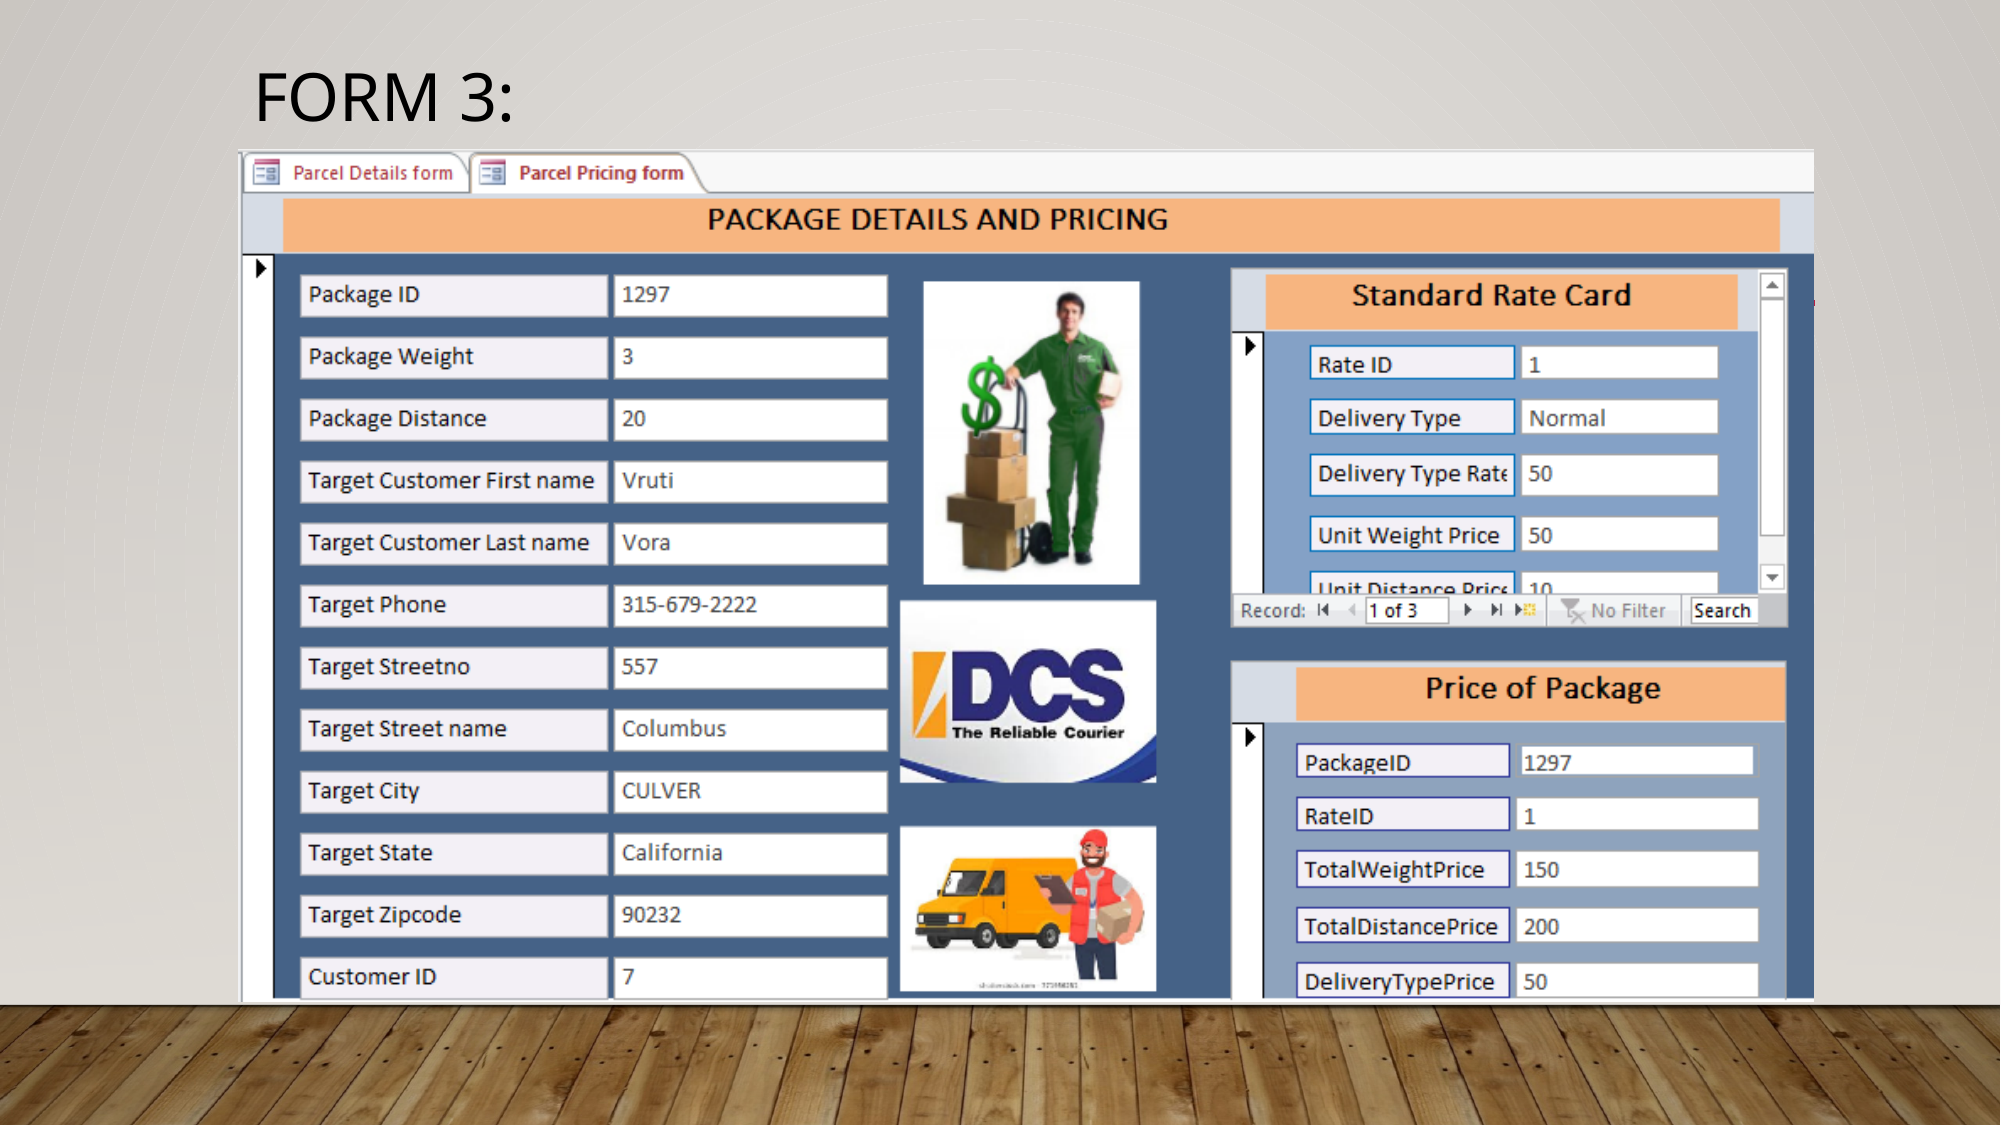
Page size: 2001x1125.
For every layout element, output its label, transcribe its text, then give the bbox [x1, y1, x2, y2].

title Form 3: [238, 56, 1814, 149]
picture [237, 149, 1814, 1002]
picture [0, 1005, 2000, 1125]
